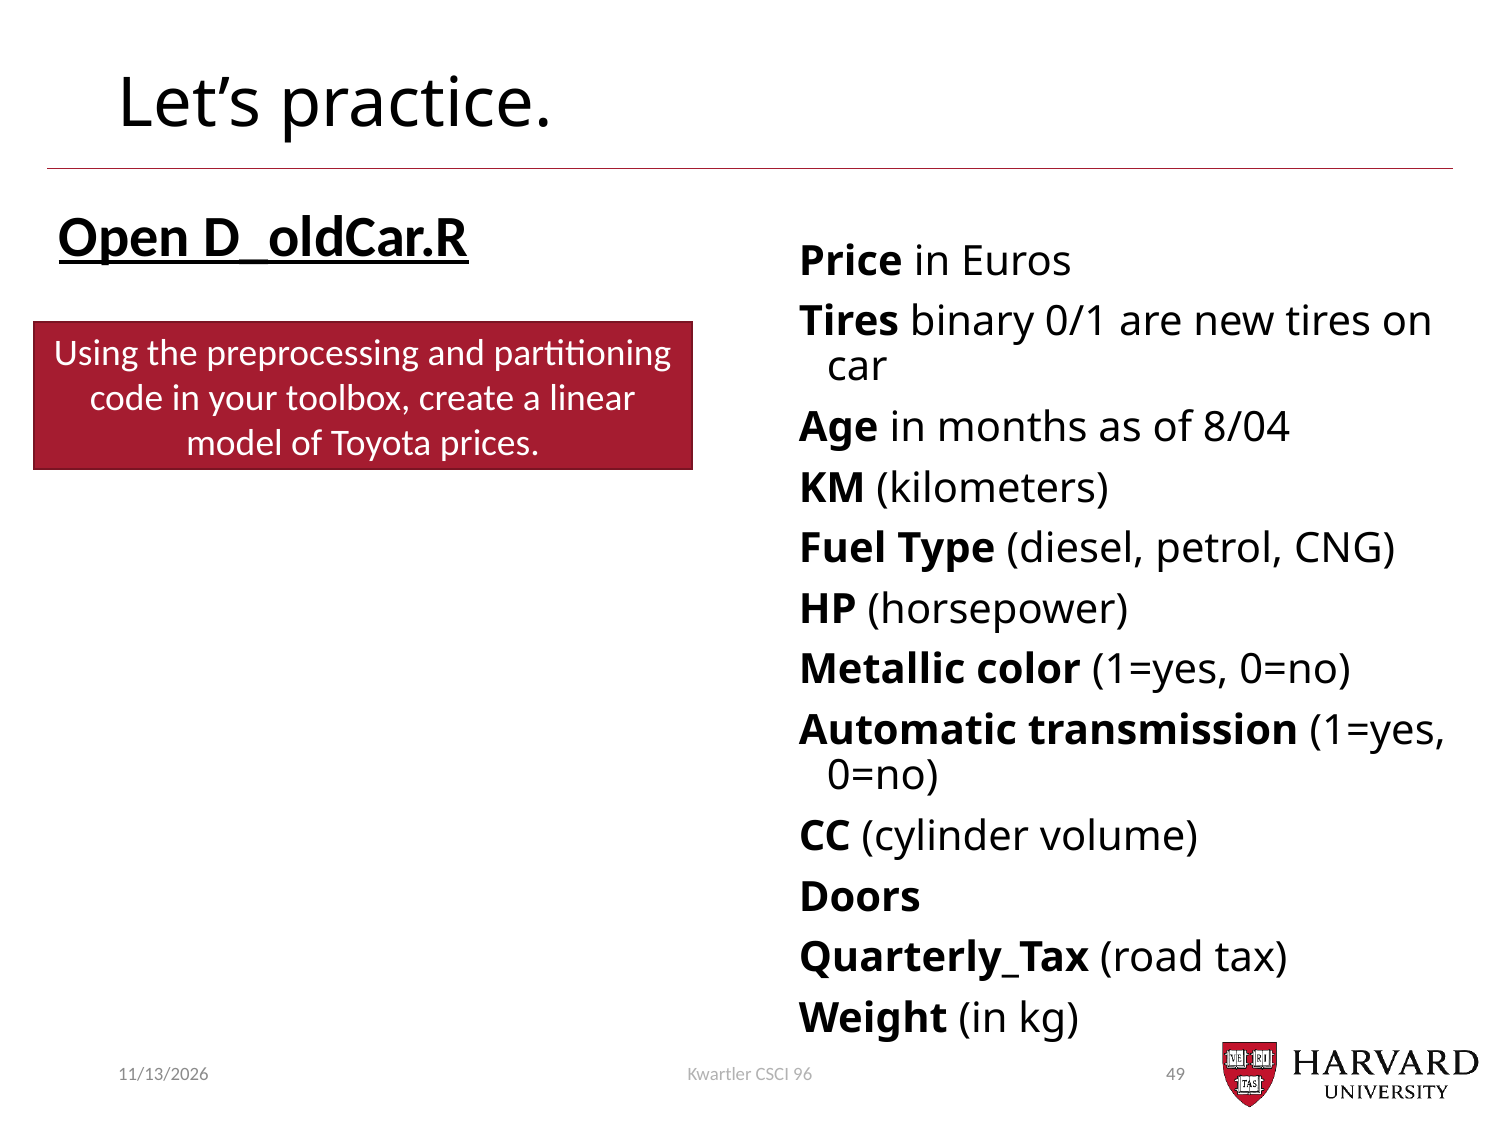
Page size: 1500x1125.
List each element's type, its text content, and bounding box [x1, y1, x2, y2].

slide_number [103, 1042, 441, 1103]
text_box Open D_oldCar.R [43, 190, 484, 276]
text_box Using the preprocessing and partitioning code in your toolbox, create a linear model of Toyota prices. [33, 321, 693, 470]
text_box Price in Euros Tires binary 0/1 are new tires on car Age in months as of 8/04 KM (kilometers) Fuel Type (diesel, petrol, CNG) HP (horsepower) Metallic color (1=yes, 0=no) Automatic transmission (1=yes, 0=no) CC (cylinder volume) Doors Quarterly_Tax (road tax) Weight (in kg) [784, 231, 1500, 899]
title Let’s practice. [103, 59, 1397, 157]
picture [1200, 1024, 1500, 1125]
slide_number 49 [1059, 1042, 1200, 1103]
footer Kwartler CSCI 96 [496, 1042, 1004, 1103]
